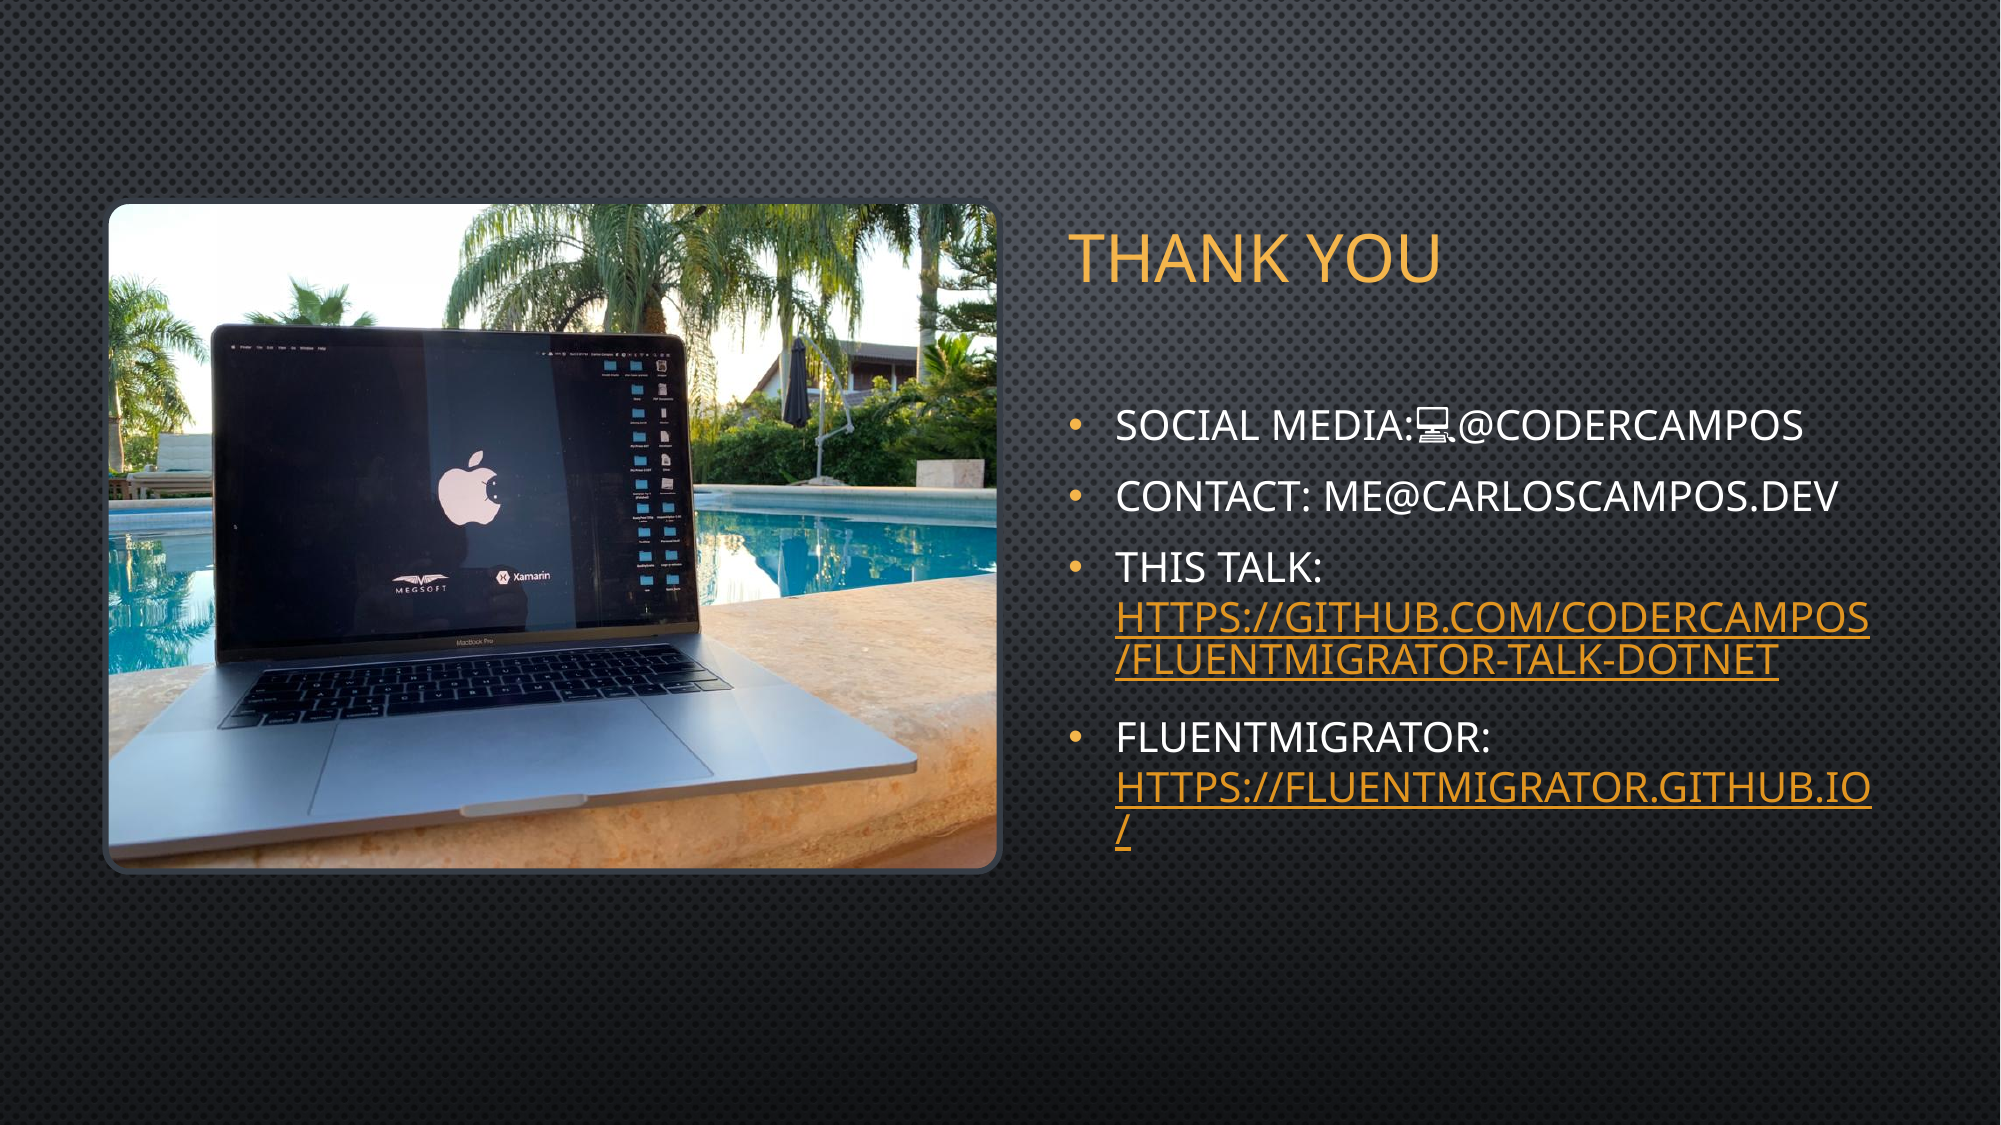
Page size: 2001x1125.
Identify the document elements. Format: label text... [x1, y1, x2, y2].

list Social Media:💻@codercampos Contact: me@carloscampos.dev This talk: https://github.com/codercampos/fluentmigrator-talk-dotnet FluentMigrator: https://fluentmigrator.github.io/ [1053, 323, 1894, 852]
picture [105, 200, 1001, 872]
title Thank you [1053, 99, 1894, 323]
